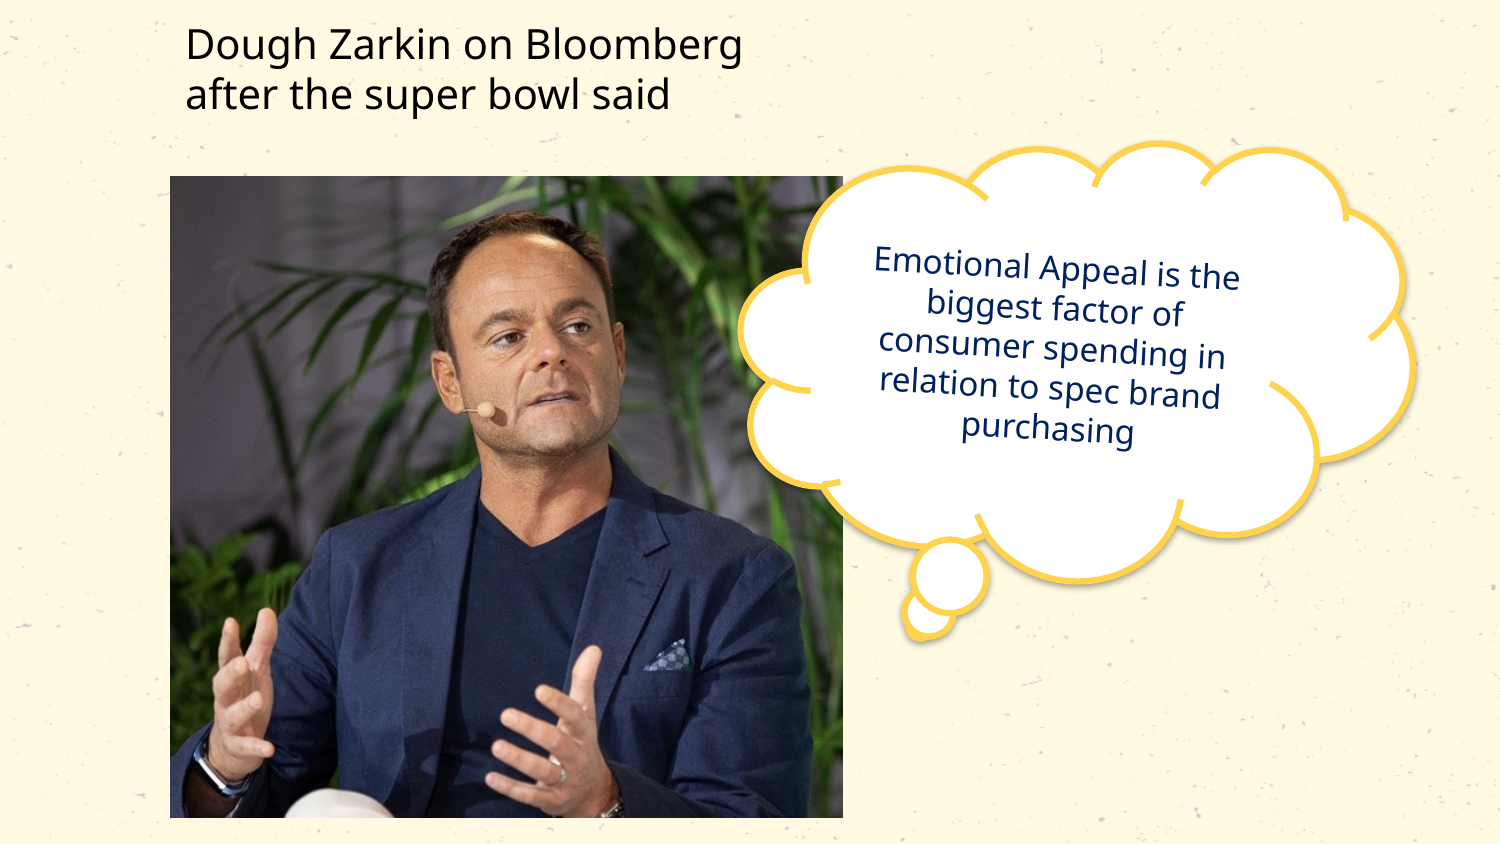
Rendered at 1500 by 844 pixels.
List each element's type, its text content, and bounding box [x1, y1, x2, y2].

text_box Dough Zarkin on Bloomberg after the super bowl said [170, 10, 793, 126]
picture [170, 176, 844, 819]
text_box Emotional Appeal is the biggest factor of consumer spending in relation to spec brand purchasing [848, 140, 1416, 642]
